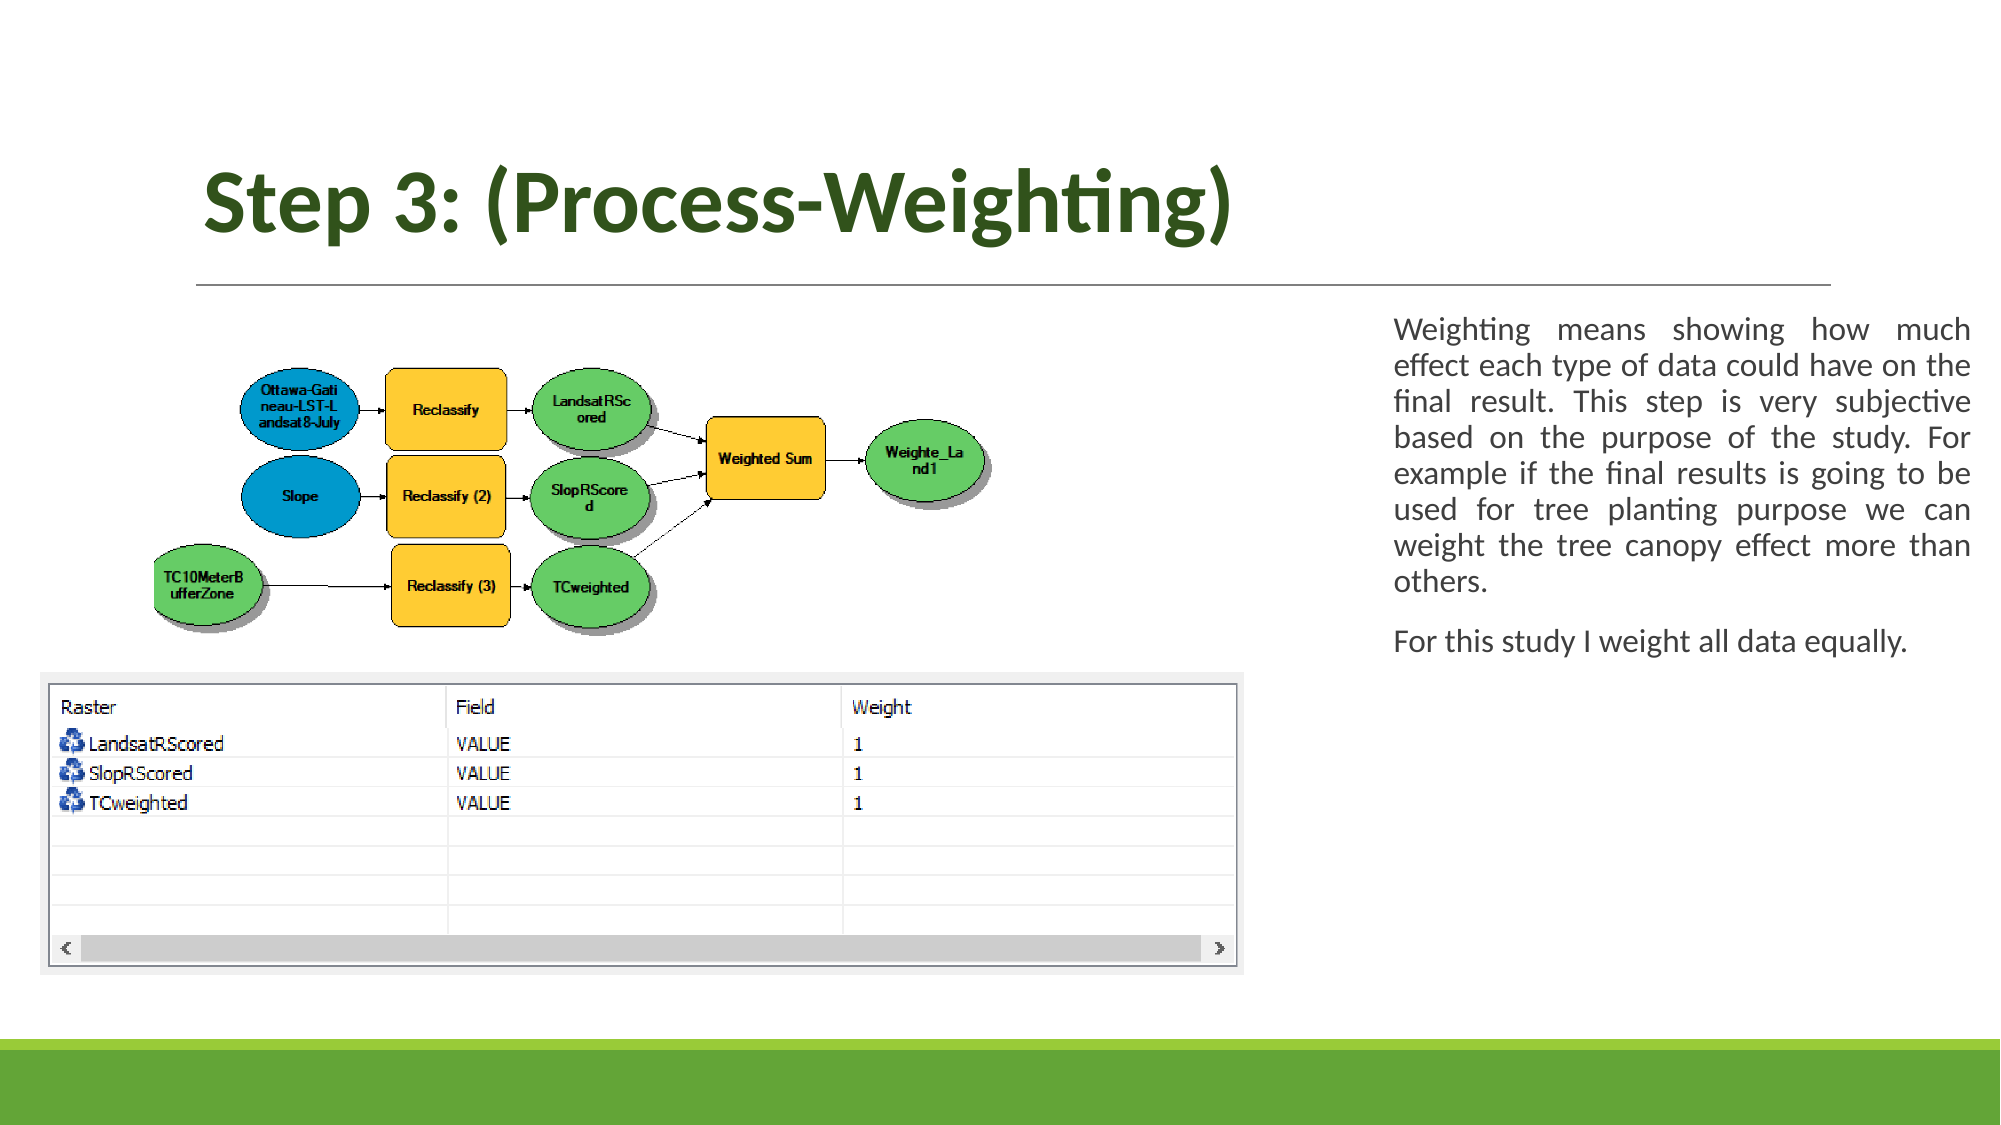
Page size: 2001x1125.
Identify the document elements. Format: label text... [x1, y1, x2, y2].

text_box Step 3: (Process-Weighting) [188, 150, 1839, 259]
list Weighting means showing how much effect each type of data could have on the final result. This step is very subjective based on the purpose of the study. For example if the final results is going to be used for tree planting purpose we can weight the tree canopy effect more than others. For this study I weight all data equally. [1318, 304, 1973, 949]
picture [40, 672, 1245, 975]
picture [154, 258, 1015, 652]
